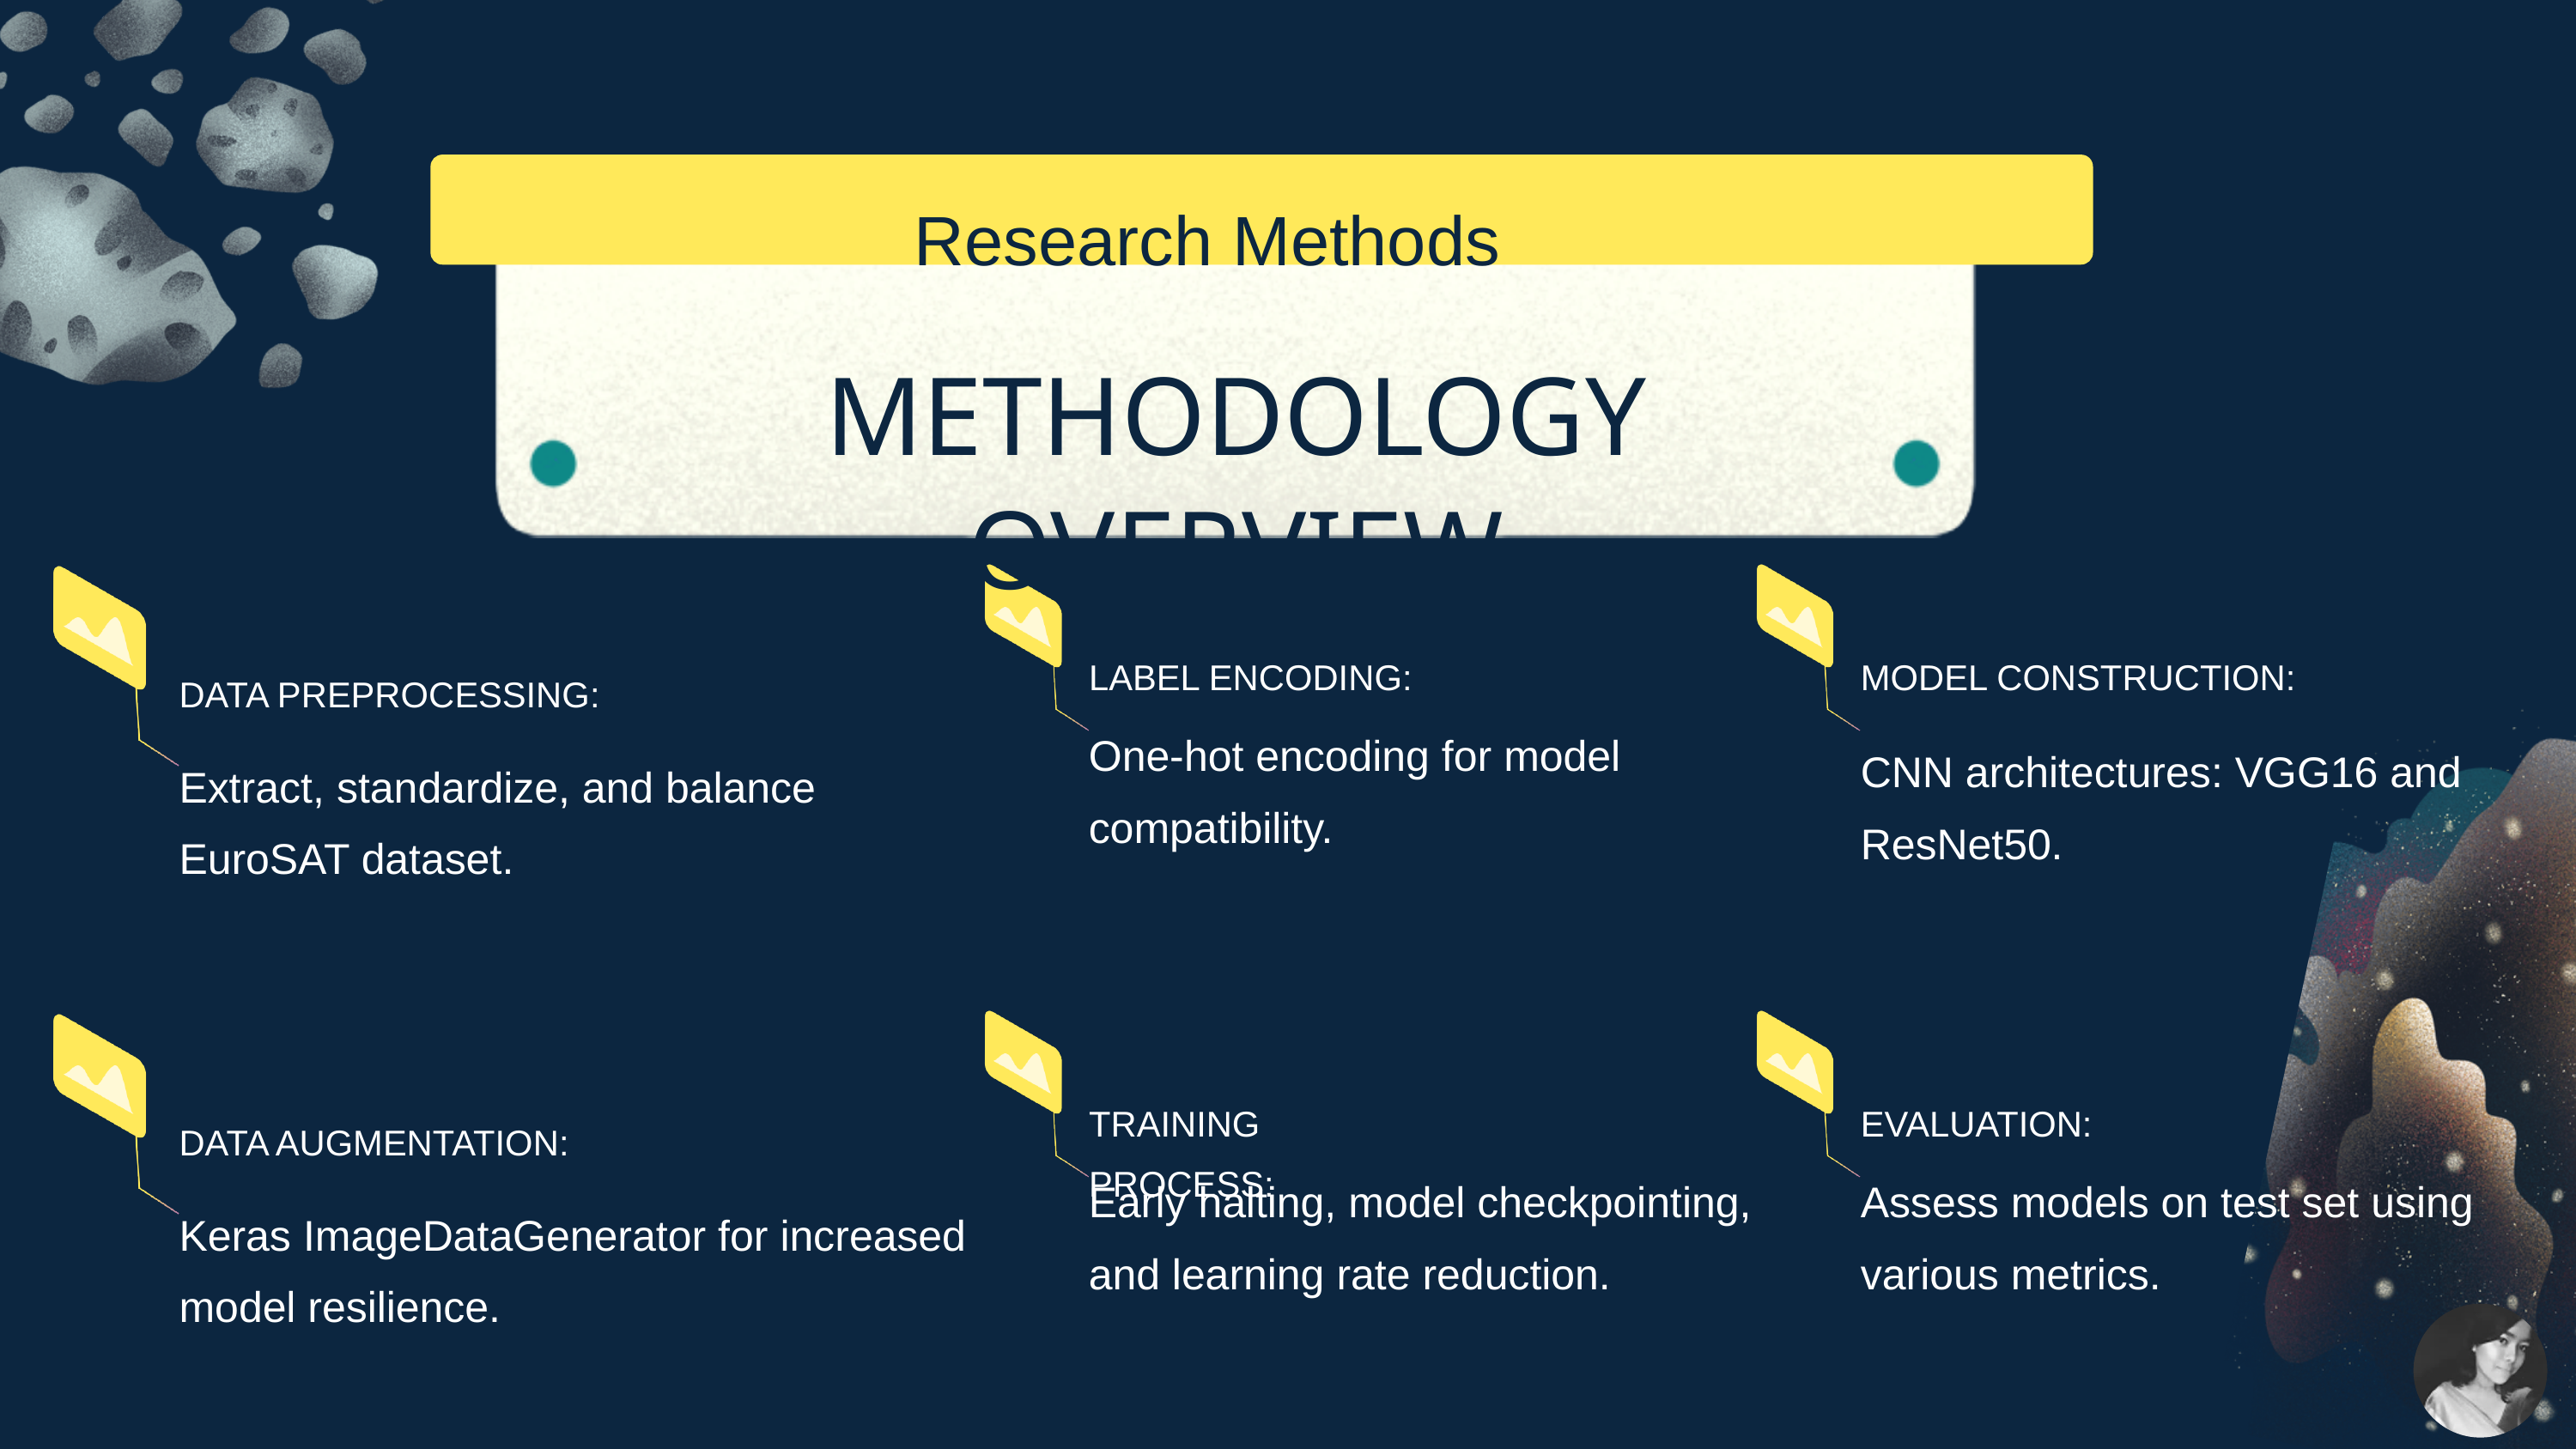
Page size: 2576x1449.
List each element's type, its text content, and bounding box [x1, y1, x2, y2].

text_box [1756, 1010, 2529, 1270]
text_box METHODOLOGY OVERVIEW [599, 342, 1872, 564]
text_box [52, 565, 985, 856]
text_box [1756, 564, 2576, 1449]
text_box Research Methods [773, 275, 1642, 397]
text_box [984, 1010, 1757, 1330]
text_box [984, 564, 1755, 824]
text_box [0, 0, 403, 392]
text_box [495, 275, 773, 538]
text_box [52, 1014, 981, 1304]
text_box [430, 154, 2093, 265]
text_box [1642, 275, 1977, 538]
